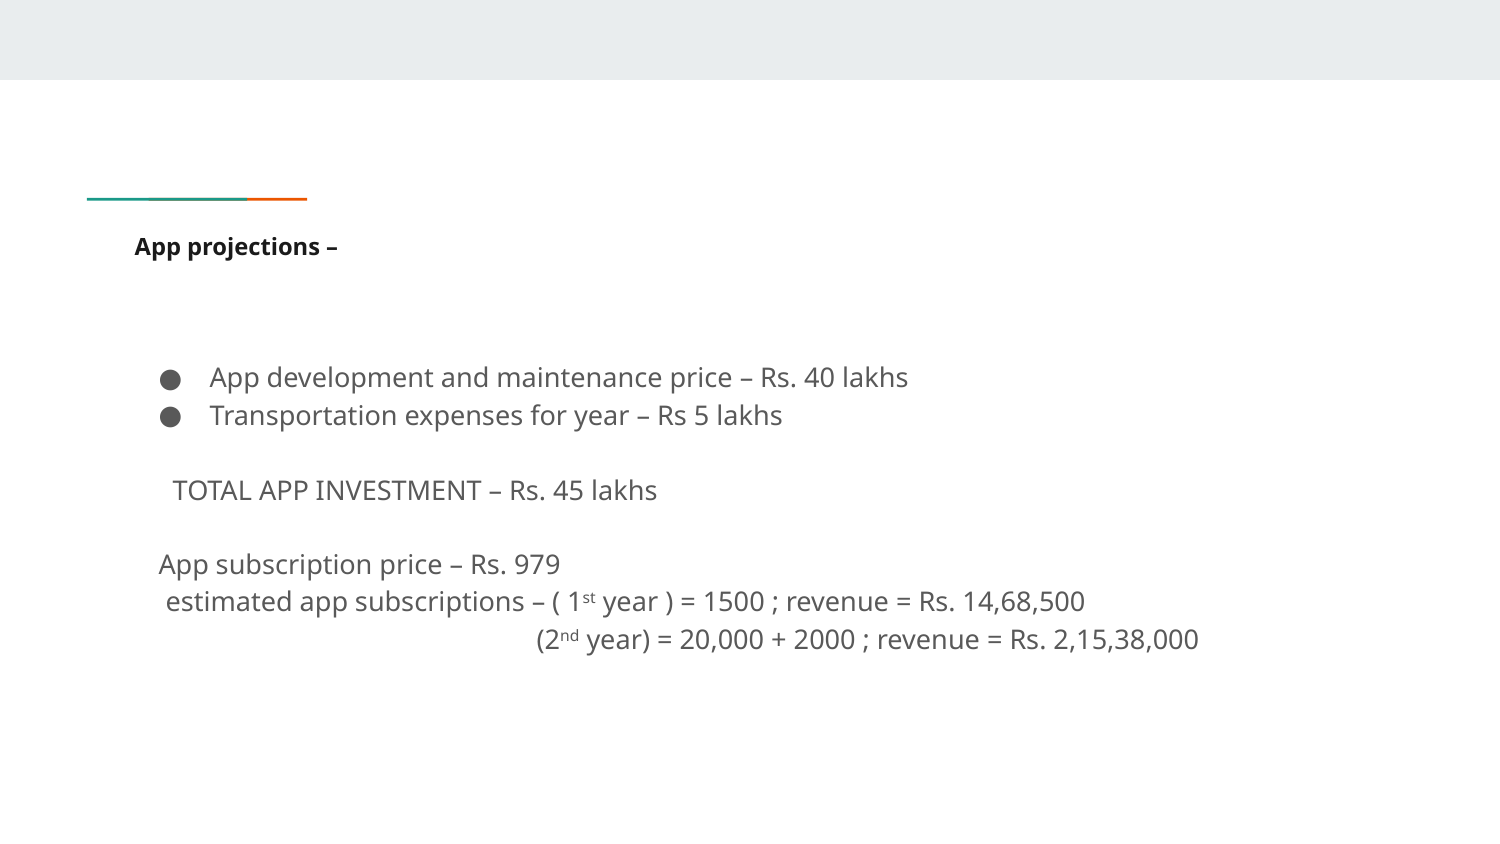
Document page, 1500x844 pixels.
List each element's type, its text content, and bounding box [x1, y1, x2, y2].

list App development and maintenance price – Rs. 40 lakhs Transportation expenses for year – Rs 5 lakhs TOTAL APP INVESTMENT – Rs. 45 lakhs App subscription price – Rs. 979 estimated app subscriptions – ( 1st year ) = 1500 ; revenue = Rs. 14,68,500 (2nd year) = 20,000 + 2000 ; revenue = Rs. 2,15,38,000 [119, 341, 1381, 712]
title App projections – [119, 216, 1381, 305]
